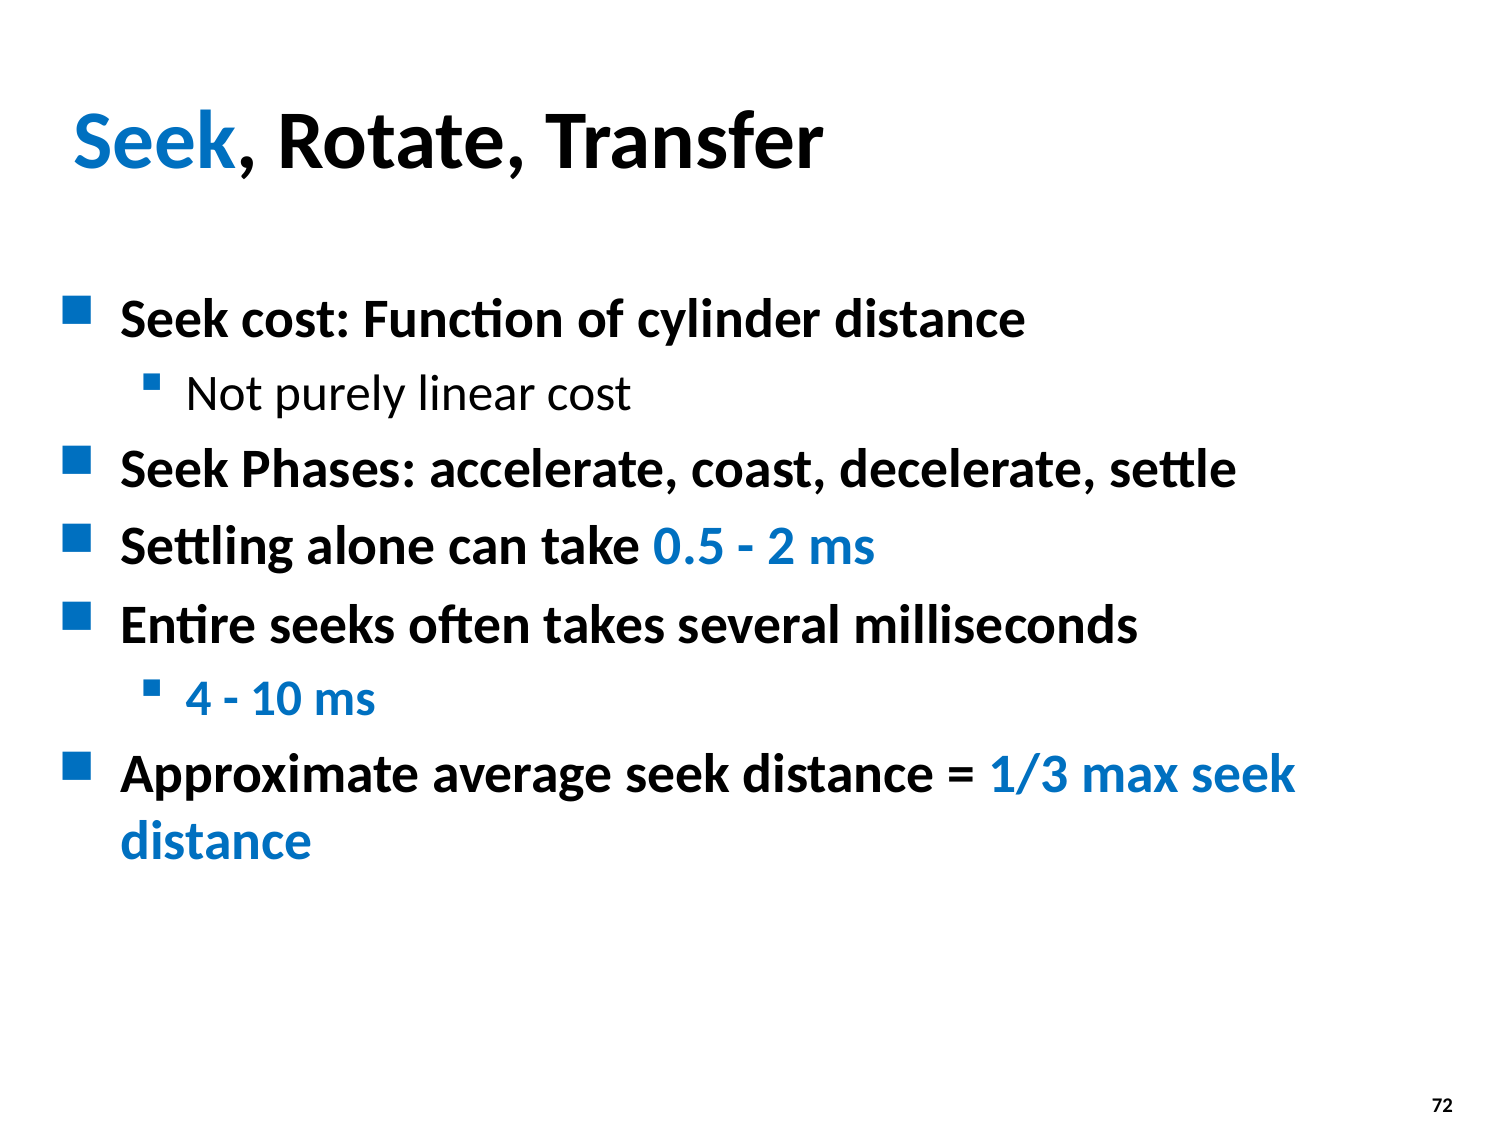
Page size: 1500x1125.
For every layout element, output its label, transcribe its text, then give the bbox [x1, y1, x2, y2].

list Seek cost: Function of cylinder distance Not purely linear cost Seek Phases: accelerate, coast, decelerate, settle Settling alone can take 0.5 - 2 ms Entire seeks often takes several milliseconds 4 - 10 ms Approximate average seek distance = 1/3 max seek distance [48, 273, 1488, 1062]
title Seek, Rotate, Transfer [58, 72, 1305, 199]
